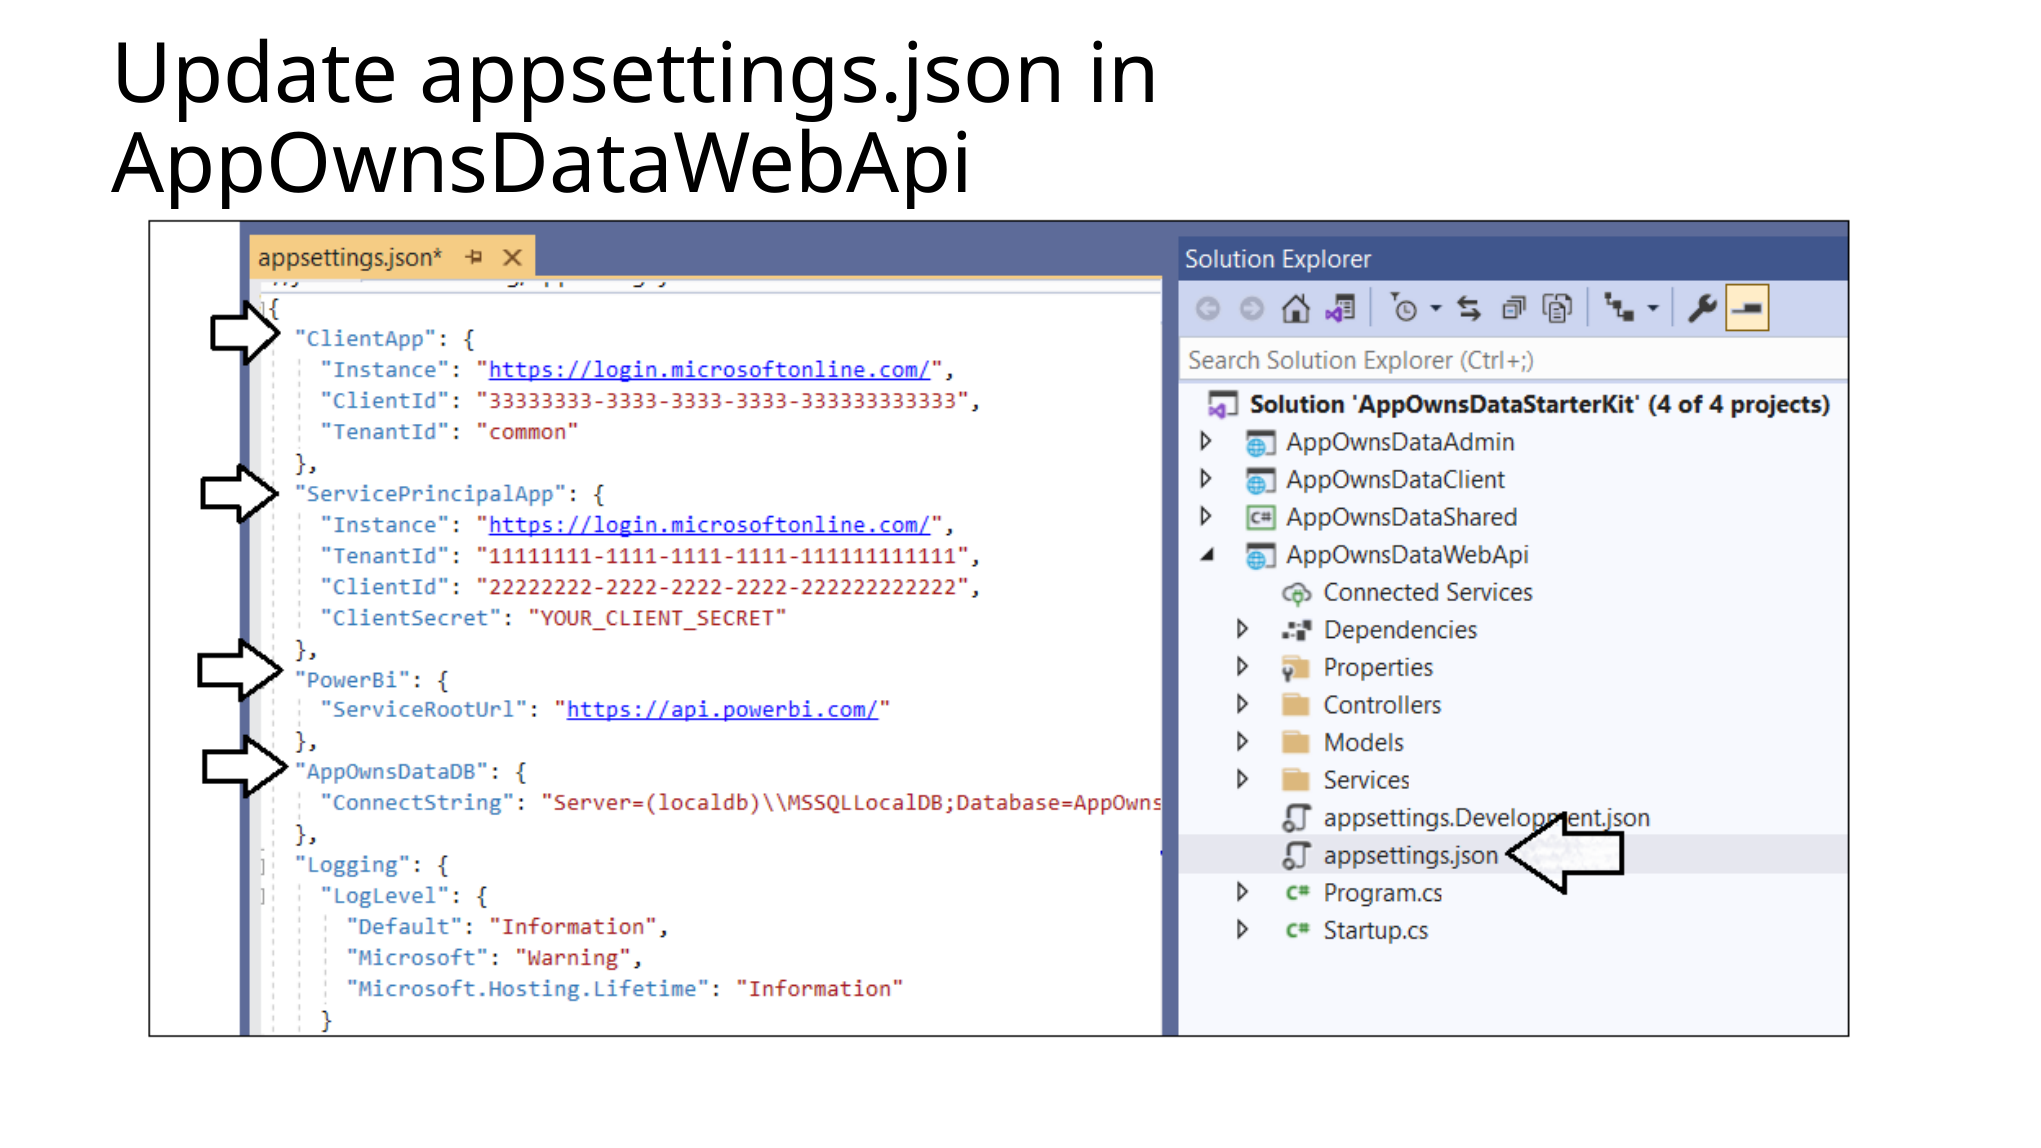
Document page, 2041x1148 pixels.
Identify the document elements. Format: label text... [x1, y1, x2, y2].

picture [134, 209, 1871, 1047]
title Update appsettings.json in AppOwnsDataWebApi [96, 75, 1941, 166]
